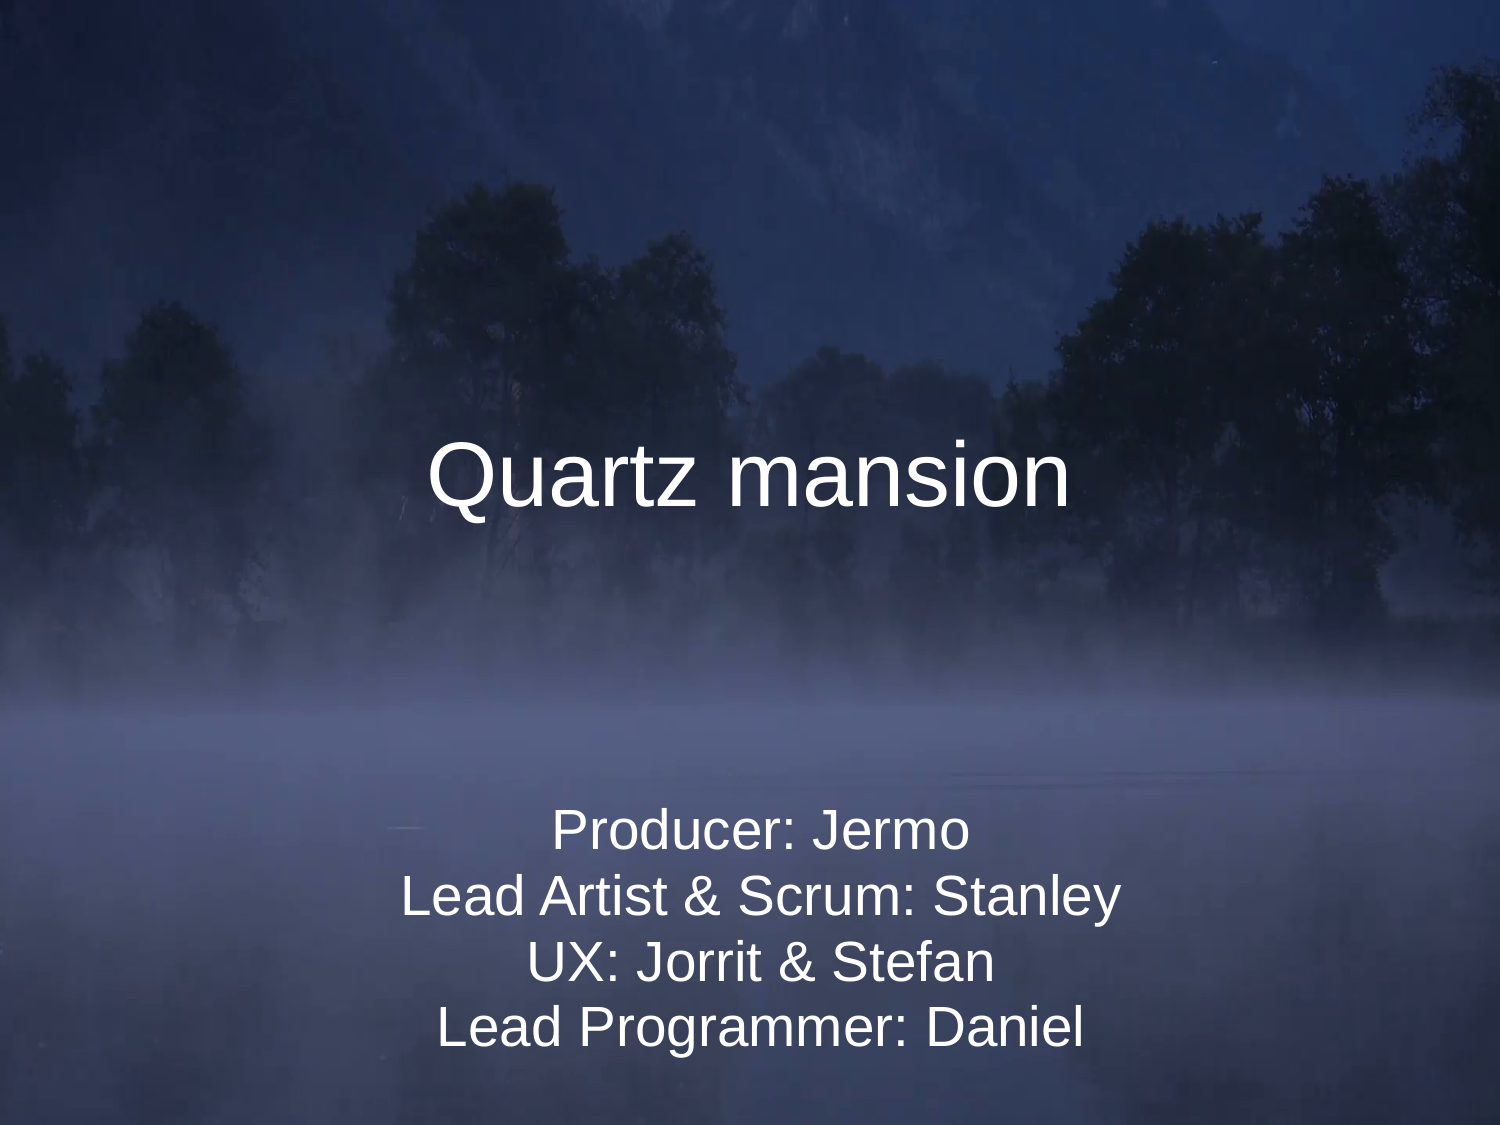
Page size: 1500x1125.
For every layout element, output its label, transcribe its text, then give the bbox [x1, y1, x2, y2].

subtitle Producer: Jermo Lead Artist & Scrum: Stanley UX: Jorrit & Stefan Lead Programmer: Daniel [236, 798, 1287, 1087]
picture [0, 0, 1500, 1125]
title Quartz mansion [112, 349, 1388, 591]
